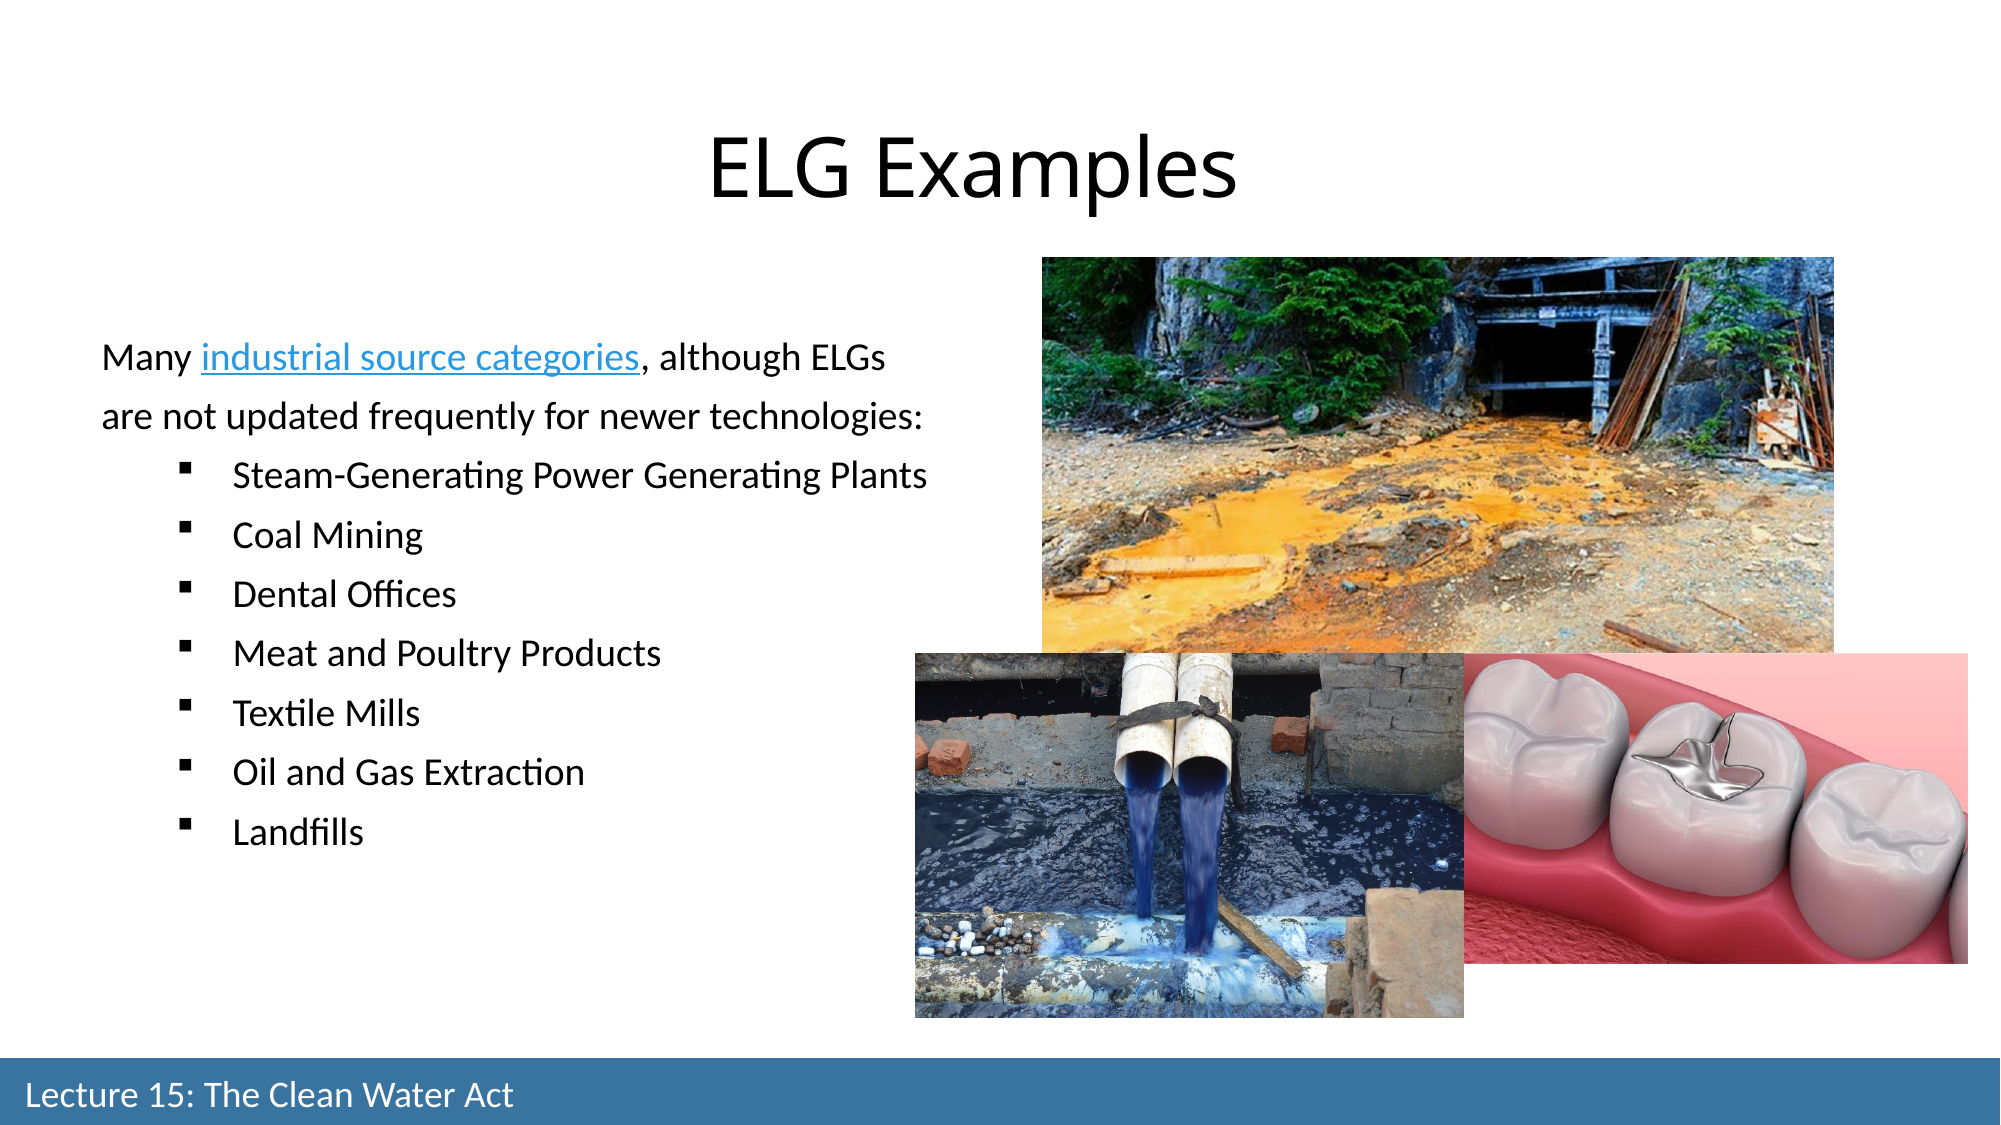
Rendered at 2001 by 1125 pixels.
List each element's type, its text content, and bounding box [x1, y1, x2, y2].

text_box ELG Examples [380, 24, 1566, 222]
text_box Many industrial source categories, although ELGs are not updated frequently for newer technologies: Steam-Generating Power Generating Plants Coal Mining Dental Offices Meat and Poultry Products Textile Mills Oil and Gas Extraction Landfills [86, 311, 959, 920]
picture [915, 257, 1968, 1018]
